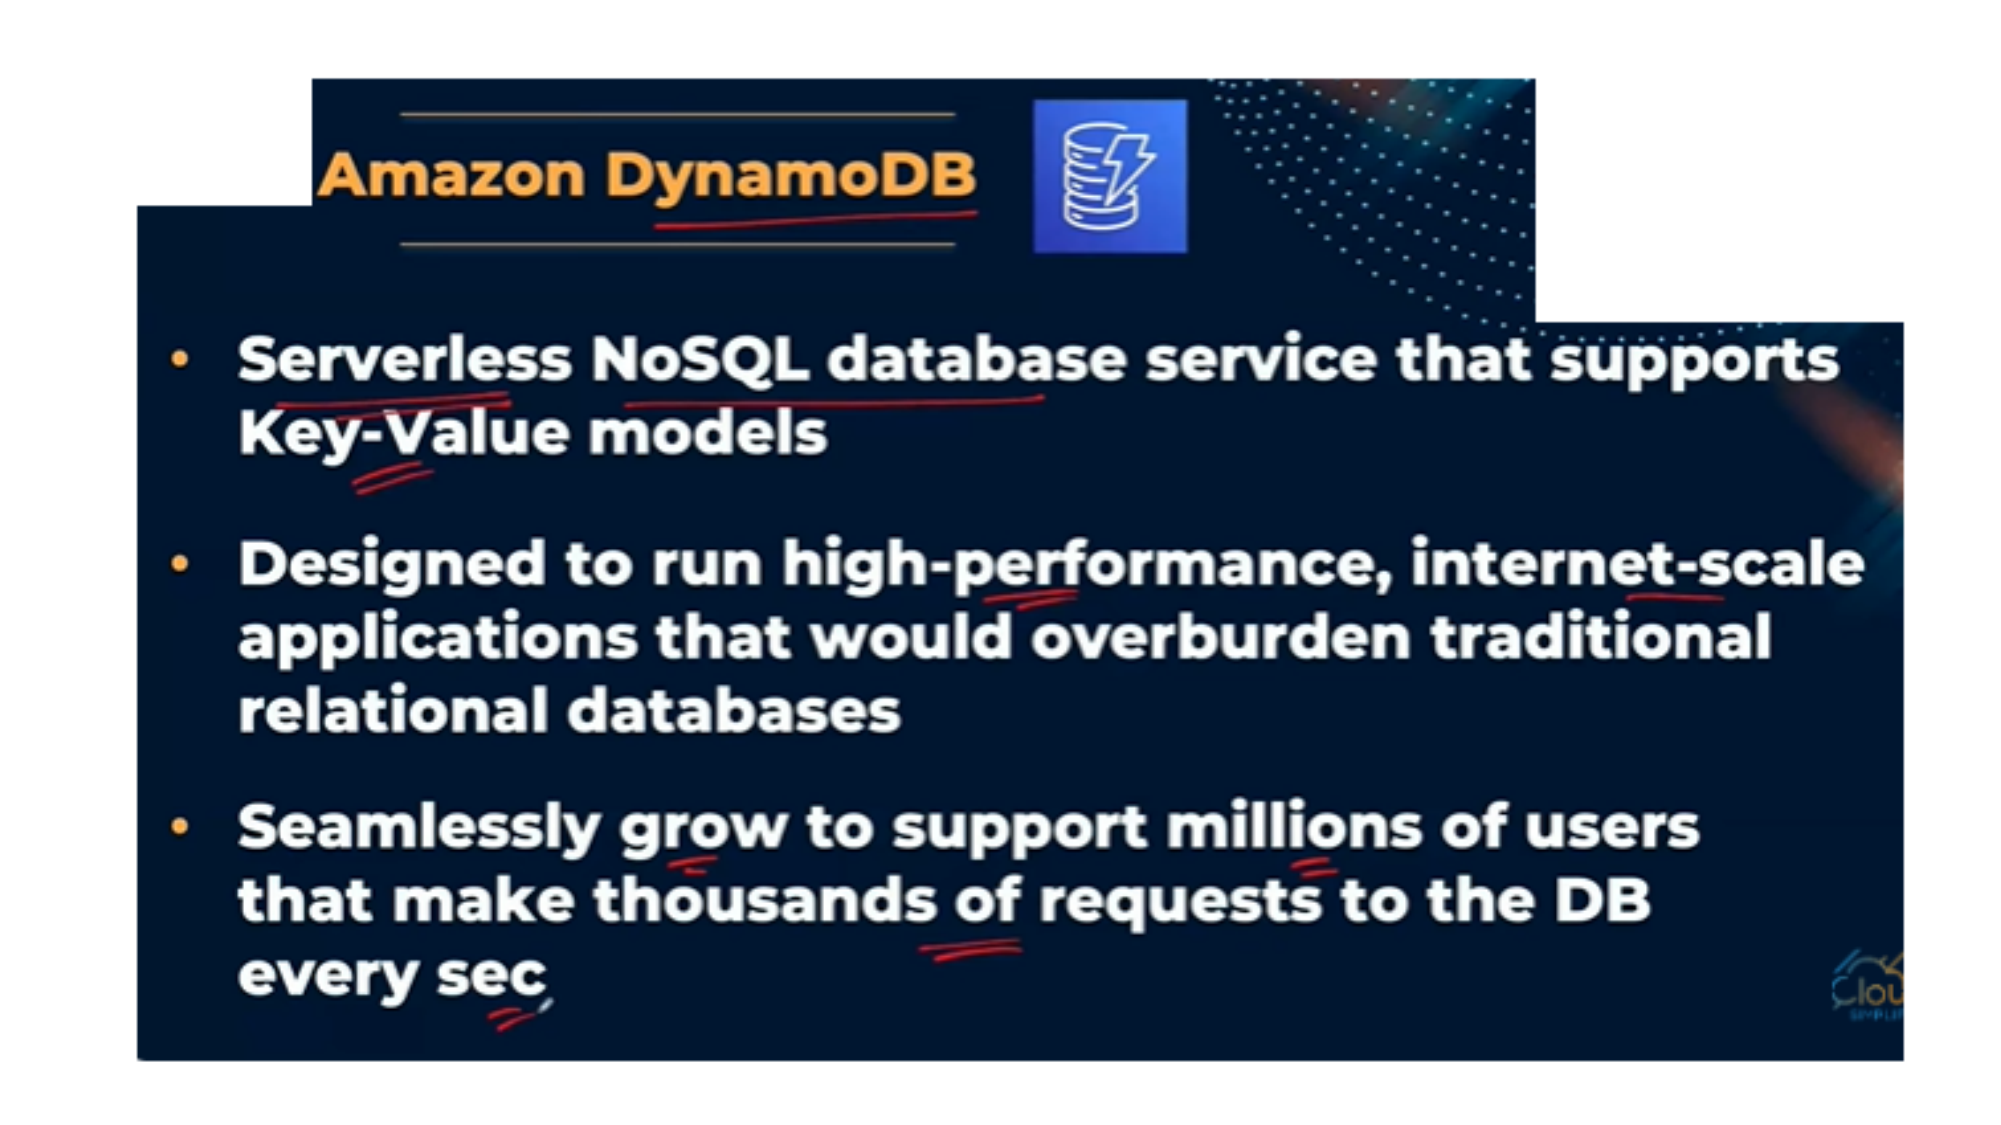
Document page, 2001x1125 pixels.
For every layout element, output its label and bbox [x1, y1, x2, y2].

picture [93, 53, 1939, 1091]
